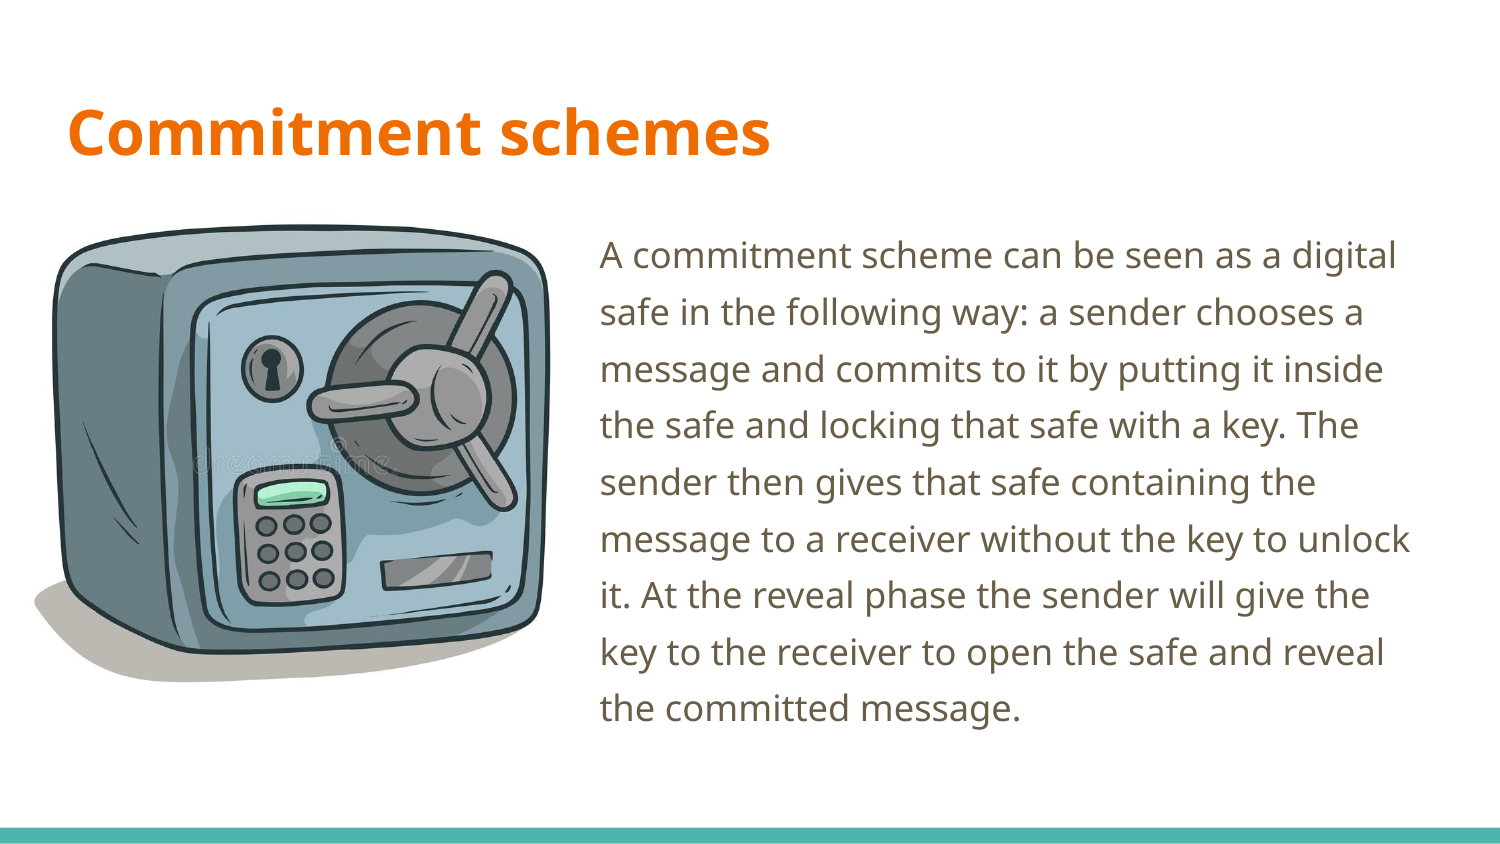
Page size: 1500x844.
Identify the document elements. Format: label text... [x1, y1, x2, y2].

title Commitment schemes [51, 72, 1449, 189]
picture [24, 213, 560, 692]
list A commitment scheme can be seen as a digital safe in the following way: a sender chooses a message and commits to it by putting it inside the safe and locking that safe with a key. The sender then gives that safe containing the message to a receiver without the key to unlock it. At the reveal phase the sender will give the key to the receiver to open the safe and reveal the committed message. [584, 207, 1438, 750]
